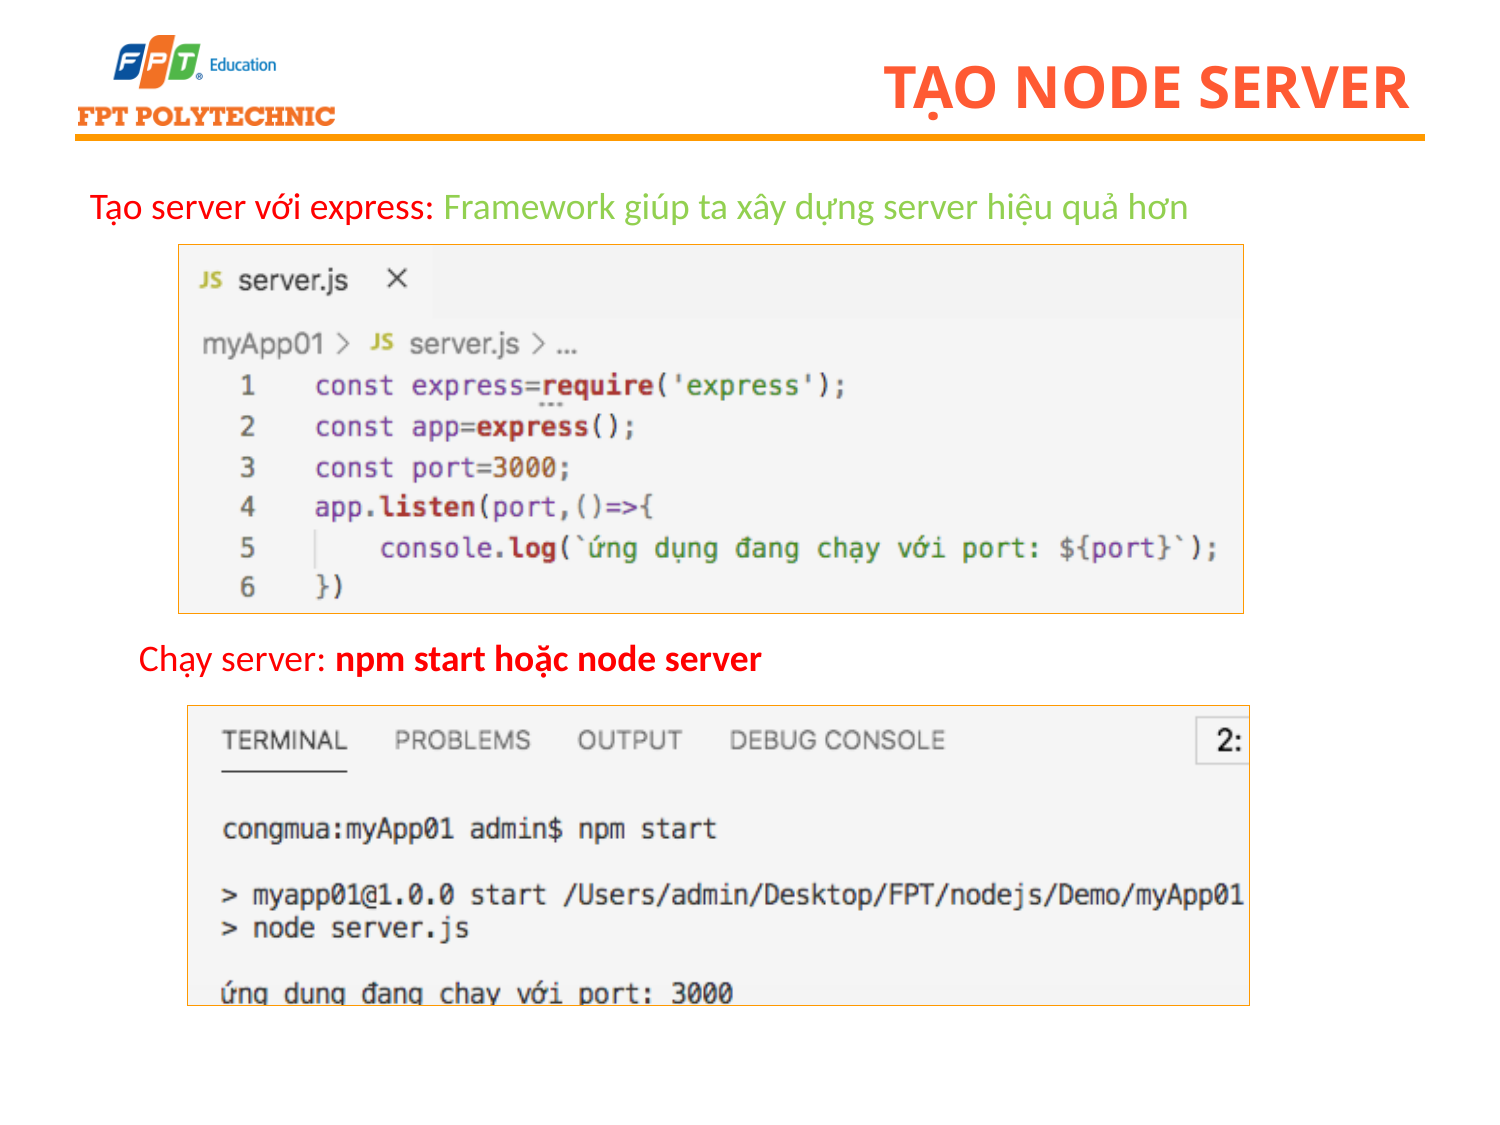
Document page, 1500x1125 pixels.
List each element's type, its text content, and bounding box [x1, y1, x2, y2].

text_box Tạo server với express: Framework giúp ta xây dựng server hiệu quả hơn [75, 174, 1375, 235]
text_box Chạy server: npm start hoặc node server [123, 626, 778, 687]
picture [78, 35, 338, 126]
title Tạo Node server [337, 45, 1425, 125]
picture [187, 705, 1251, 1006]
picture [178, 244, 1245, 615]
